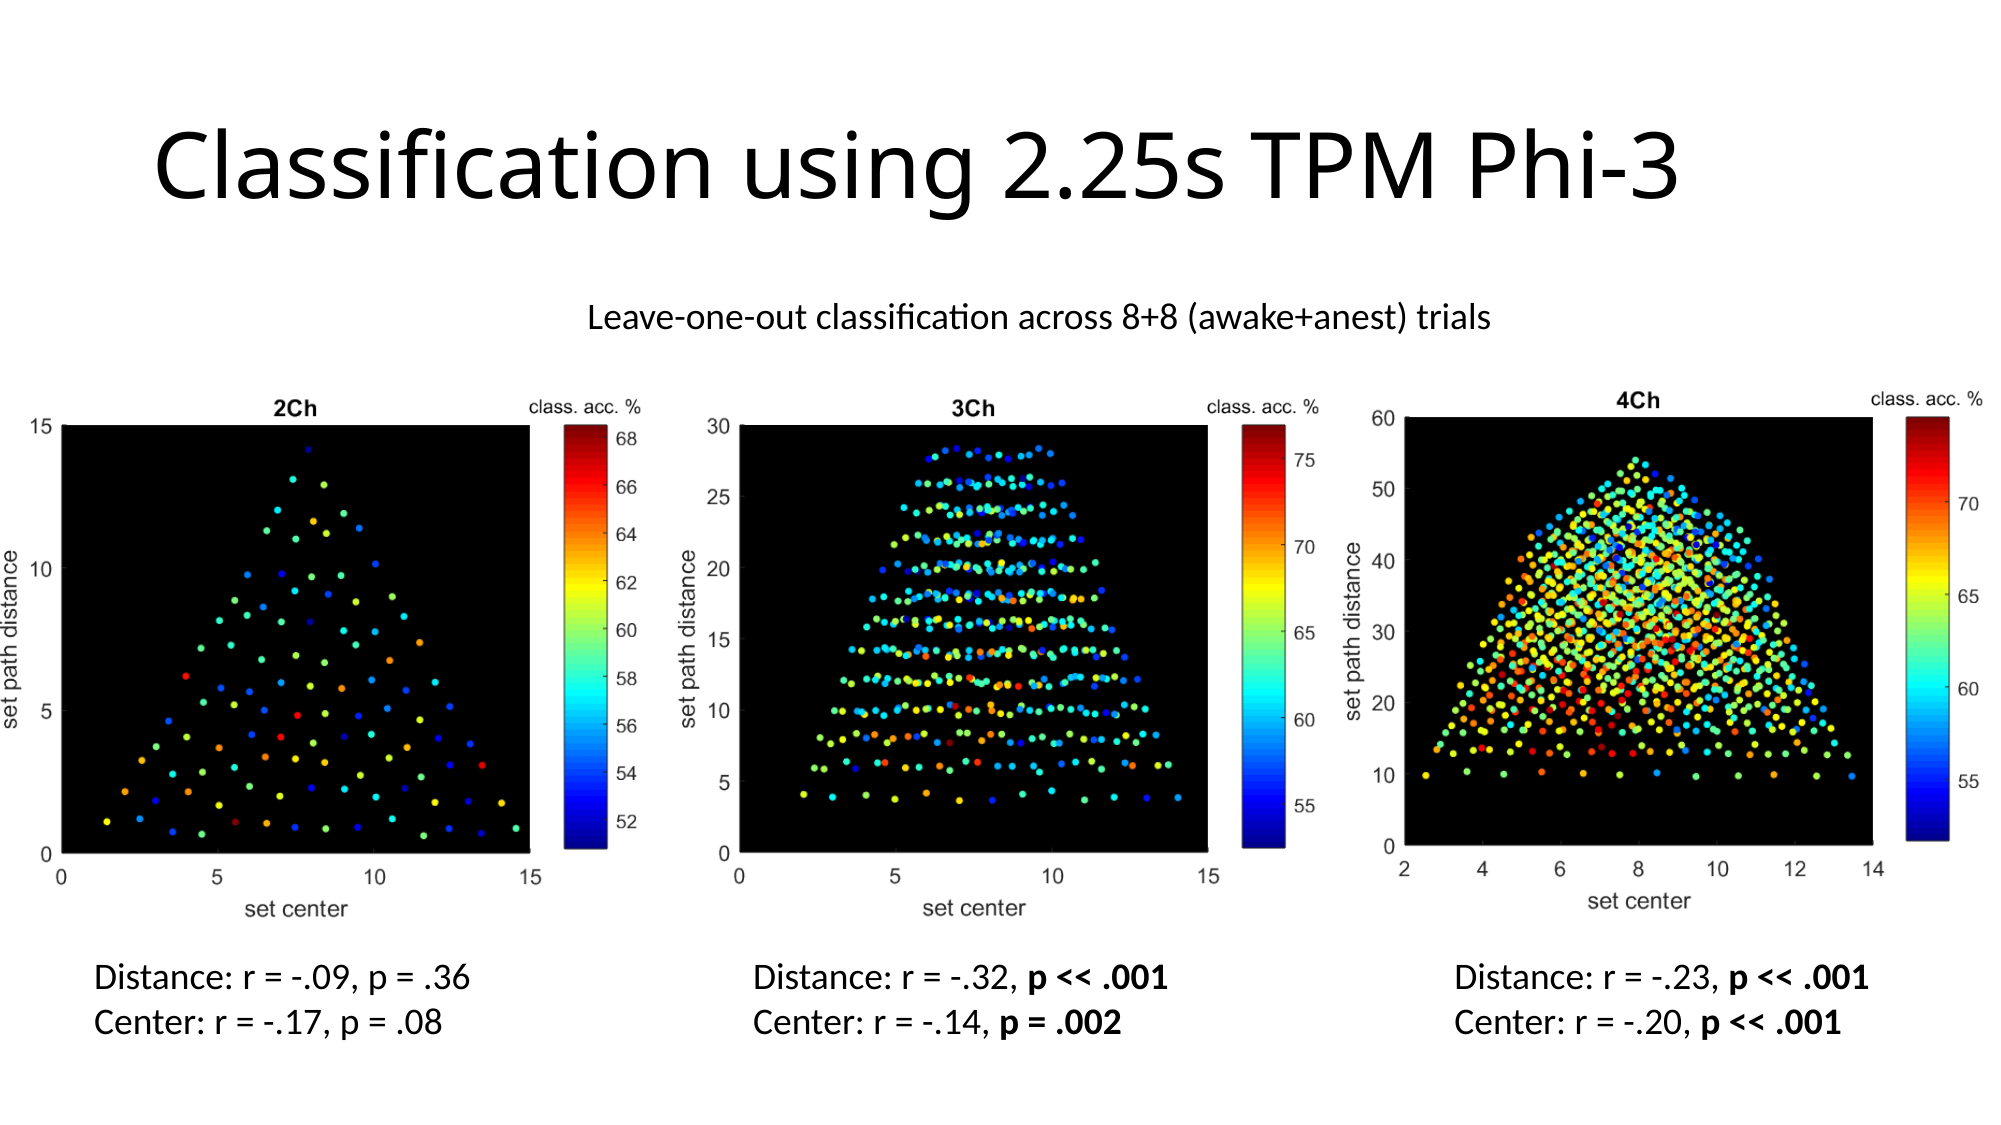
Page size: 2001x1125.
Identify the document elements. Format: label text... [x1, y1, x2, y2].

picture [0, 396, 660, 921]
text_box Distance: r = -.09, p = .36 Center: r = -.17, p = .08 [79, 944, 680, 1050]
text_box Distance: r = -.23, p << .001 Center: r = -.20, p << .001 [1439, 944, 2000, 1050]
title Classification using 2.25s TPM Phi-3 [137, 59, 1863, 278]
picture [672, 388, 2001, 920]
text_box Leave-one-out classification across 8+8 (awake+anest) trials [572, 284, 1559, 345]
text_box Distance: r = -.32, p << .001 Center: r = -.14, p = .002 [738, 944, 1339, 1050]
